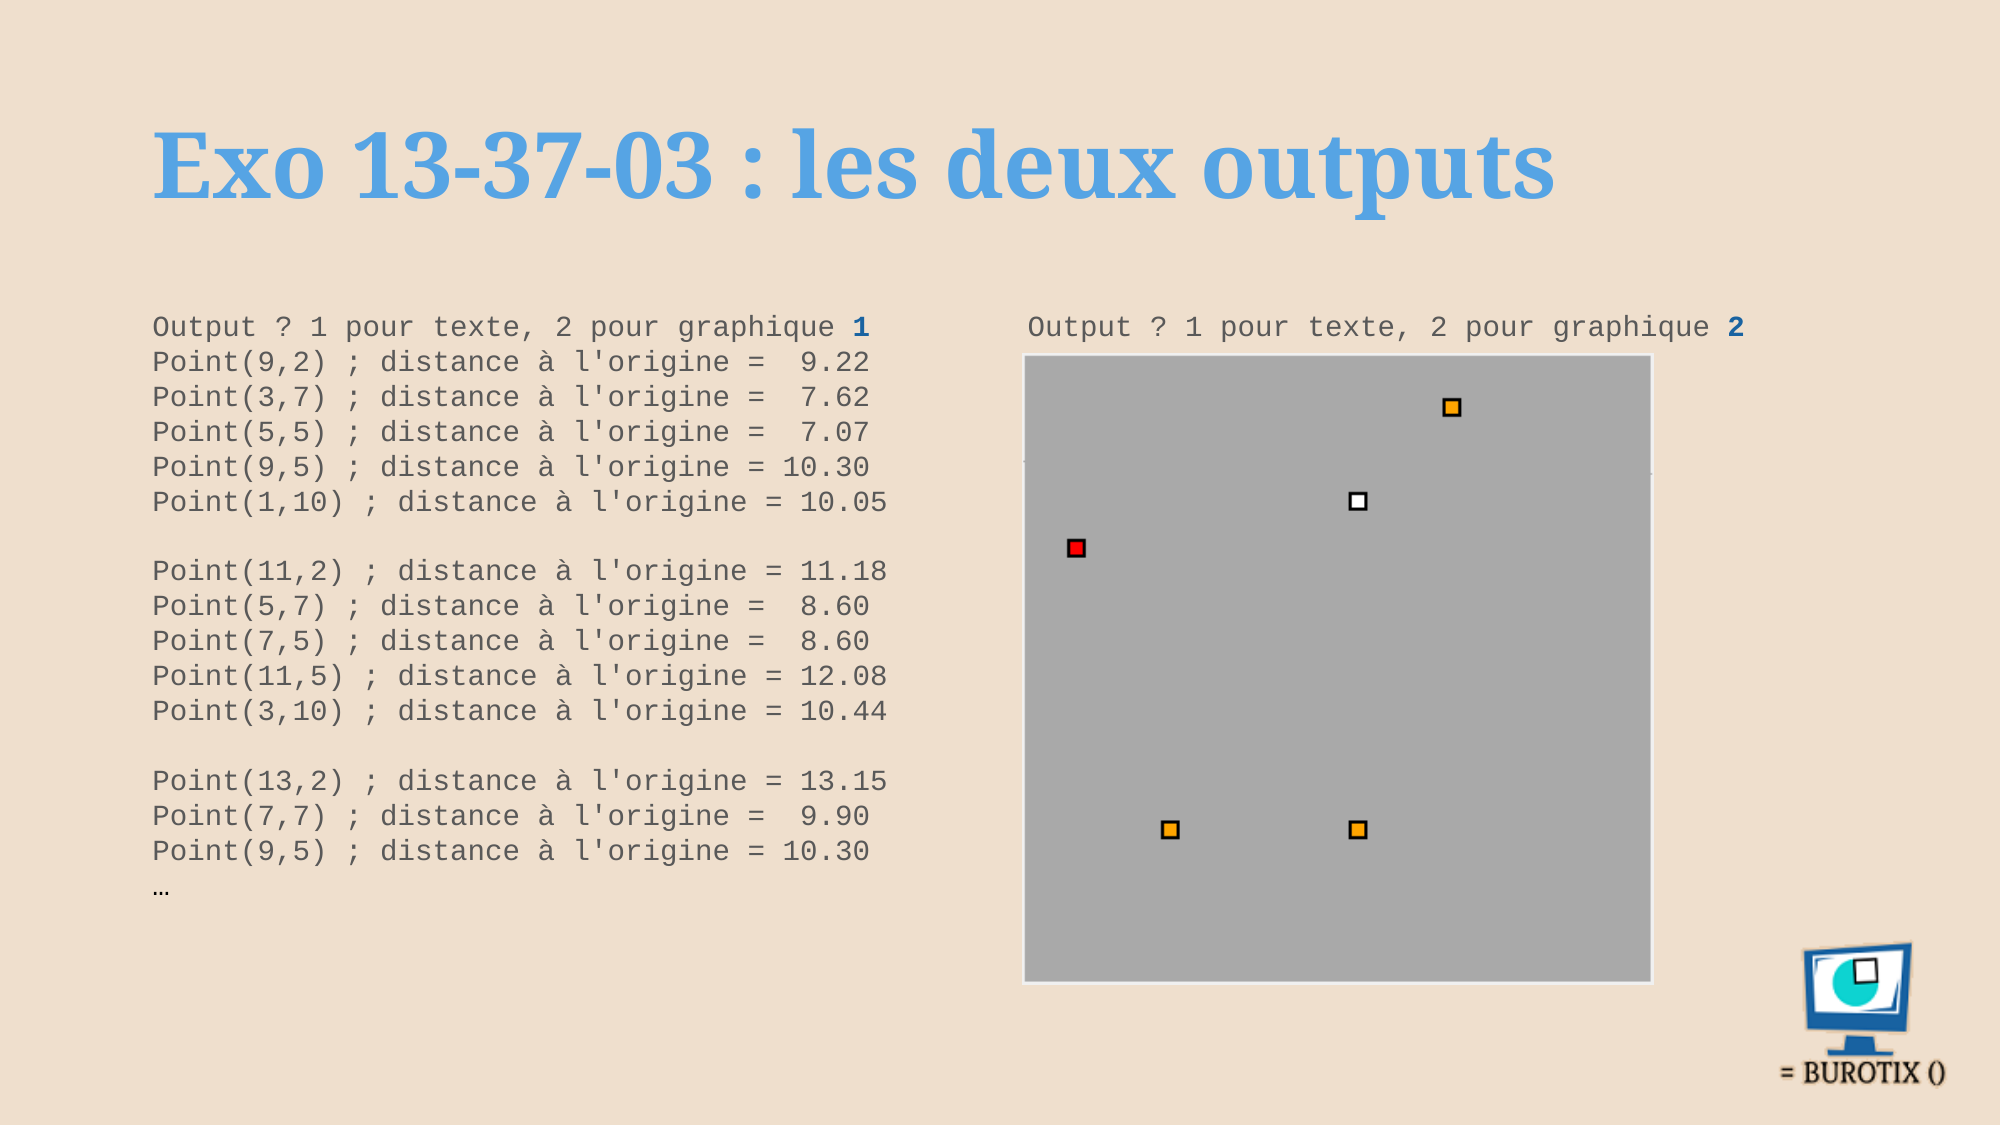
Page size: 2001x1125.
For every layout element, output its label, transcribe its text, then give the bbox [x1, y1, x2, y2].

picture [1021, 353, 1654, 985]
list Output ? 1 pour texte, 2 pour graphique 1 Point(9,2) ; distance à l'origine = 9.22 Point(3,7) ; distance à l'origine = 7.62 Point(5,5) ; distance à l'origine = 7.07 Point(9,5) ; distance à l'origine = 10.30 Point(1,10) ; distance à l'origine = 10.05 Point(11,2) ; distance à l'origine = 11.18 Point(5,7) ; distance à l'origine = 8.60 Point(7,5) ; distance à l'origine = 8.60 Point(11,5) ; distance à l'origine = 12.08 Point(3,10) ; distance à l'origine = 10.44 Point(13,2) ; distance à l'origine = 13.15 Point(7,7) ; distance à l'origine = 9.90 Point(9,5) ; distance à l'origine = 10.30 … [137, 299, 988, 1091]
picture [1776, 938, 1949, 1089]
list Output ? 1 pour texte, 2 pour graphique 2 [1012, 299, 1863, 1014]
title Exo 13-37-03 : les deux outputs [137, 59, 1863, 278]
